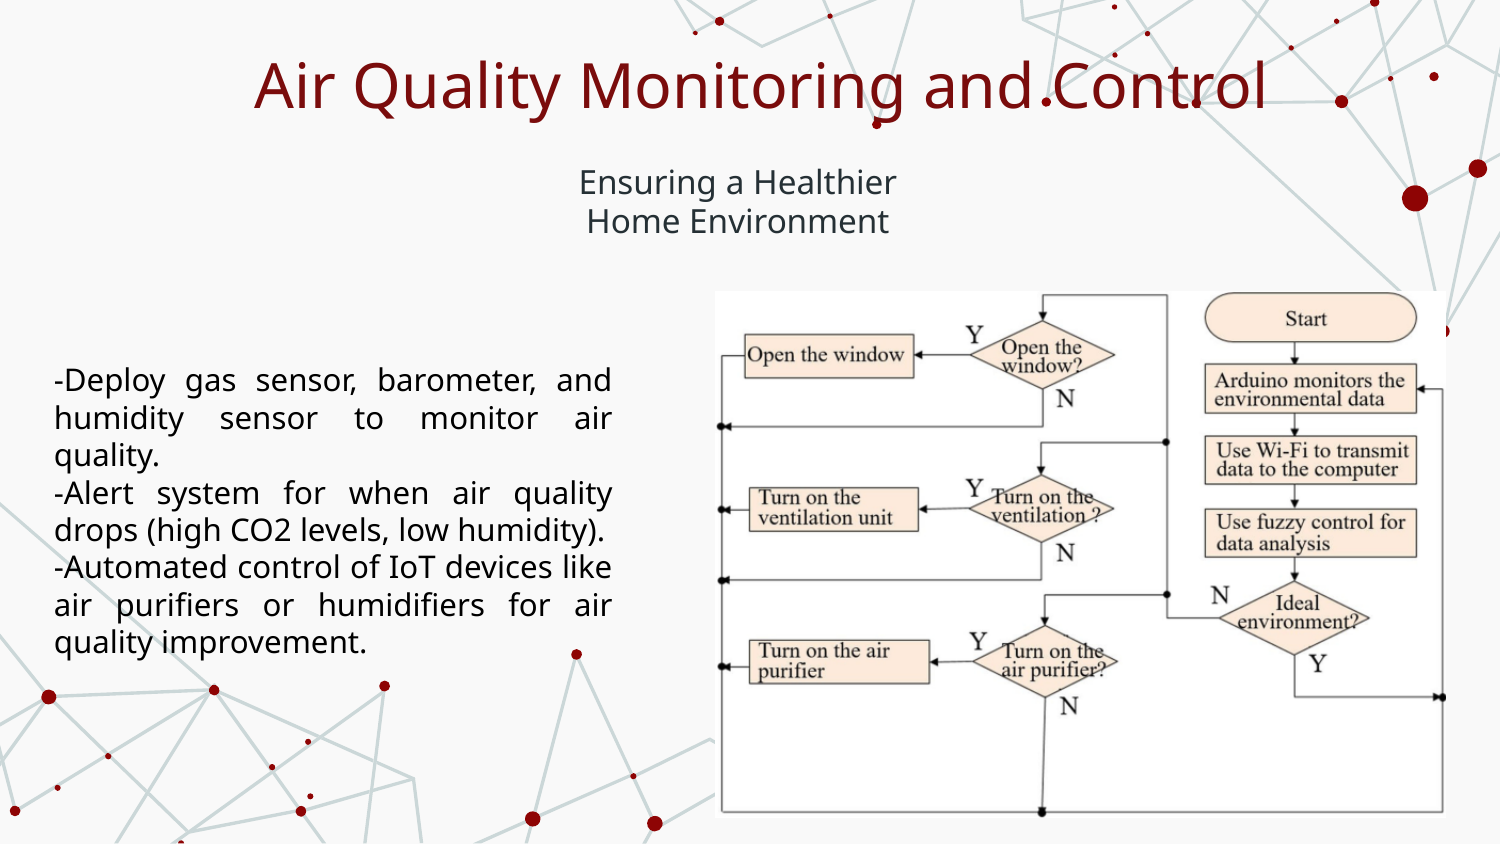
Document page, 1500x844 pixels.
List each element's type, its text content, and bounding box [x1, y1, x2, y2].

title Air Quality Monitoring and Control [136, 31, 1389, 146]
picture [715, 290, 1446, 818]
text_box -Deploy gas sensor, barometer, and humidity sensor to monitor air quality. -Alert system for when air quality drops (high CO2 levels, low humidity). -Automated control of IoT devices like air purifiers or humidifiers for air quality improvement. [38, 345, 629, 713]
subtitle Ensuring a Healthier Home Environment [513, 145, 963, 261]
